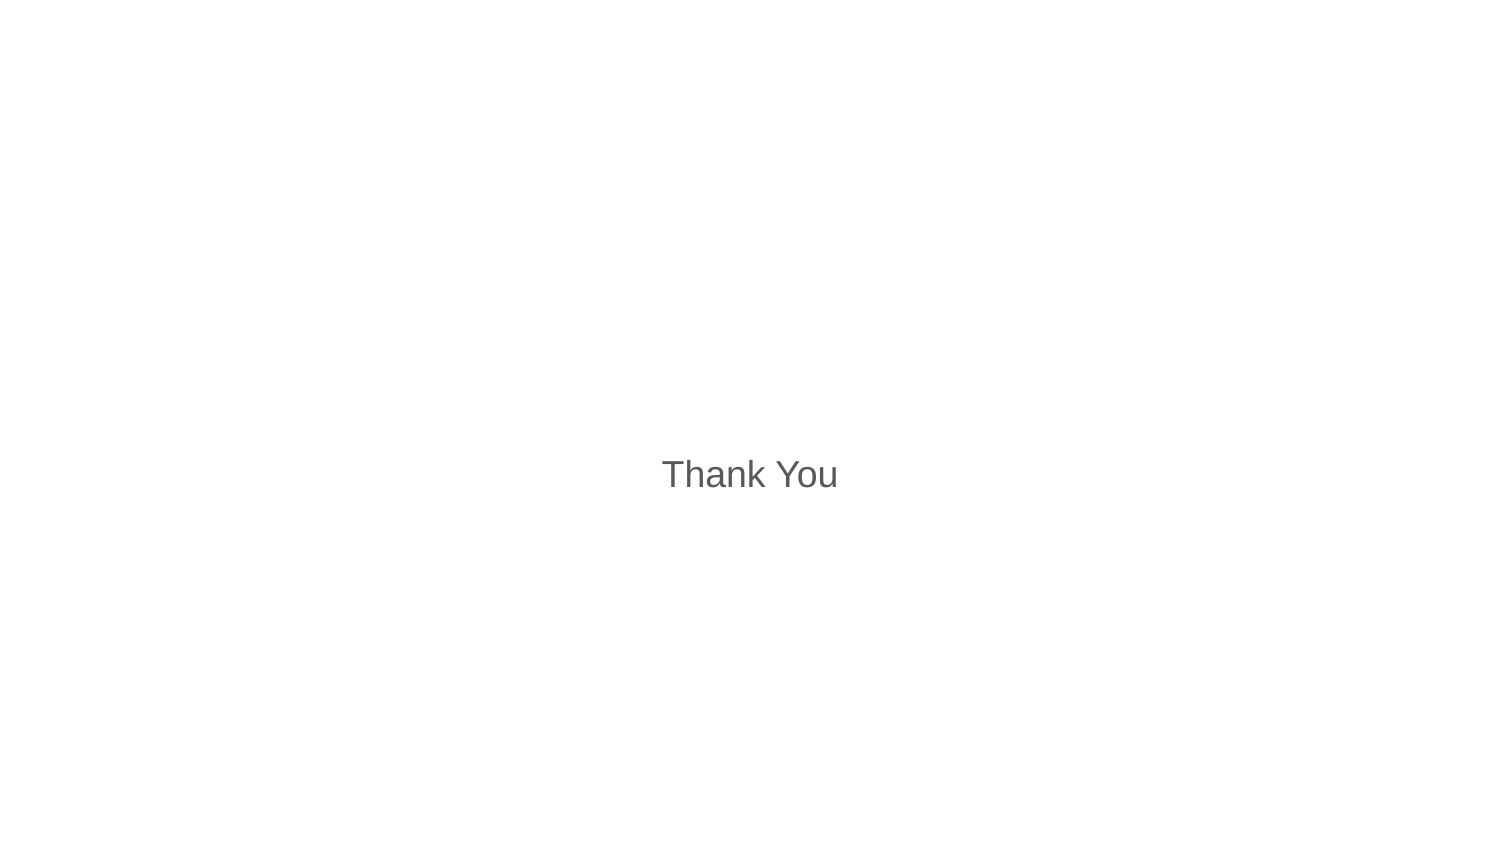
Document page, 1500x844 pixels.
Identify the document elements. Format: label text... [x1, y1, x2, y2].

list Thank You [51, 189, 1449, 750]
